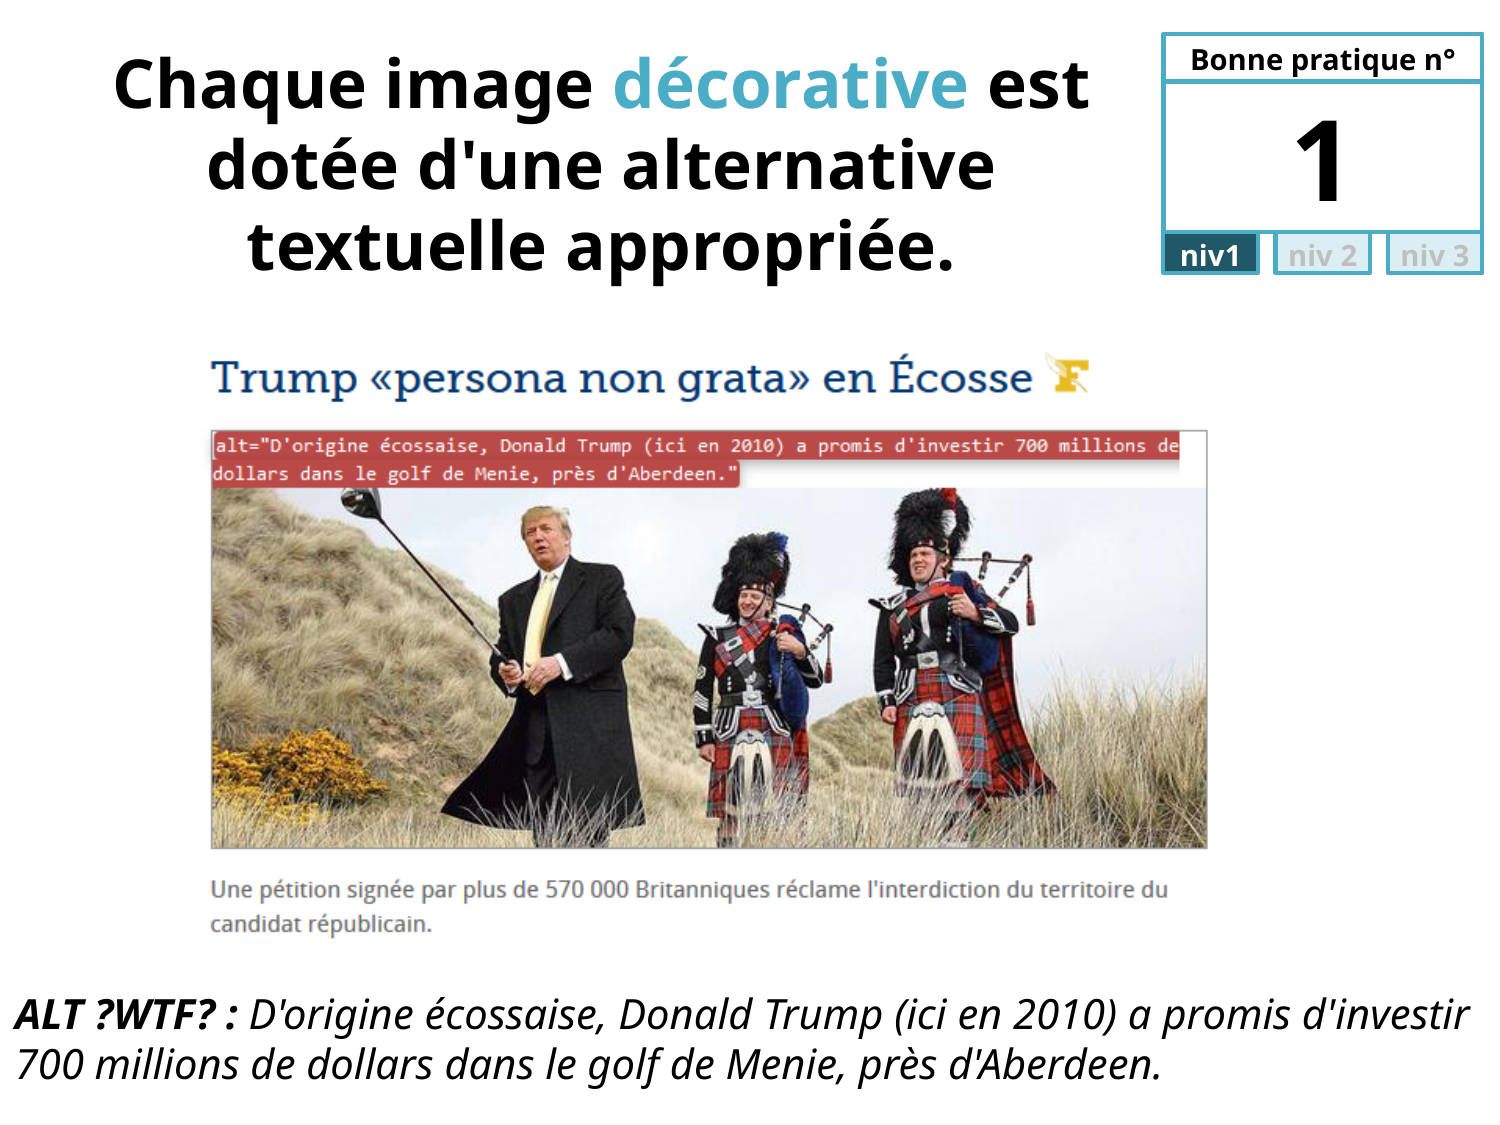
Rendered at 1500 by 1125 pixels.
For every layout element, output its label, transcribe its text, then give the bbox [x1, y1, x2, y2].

title Chaque image décorative est dotée d'une alternative textuelle appropriée. [75, 33, 1128, 222]
text_box ALT ?WTF? : D'origine écossaise, Donald Trump (ici en 2010) a promis d'investir 700 millions de dollars dans le golf de Menie, près d'Aberdeen. [0, 980, 1500, 1097]
picture [194, 337, 1233, 951]
list 1 [1161, 79, 1484, 234]
